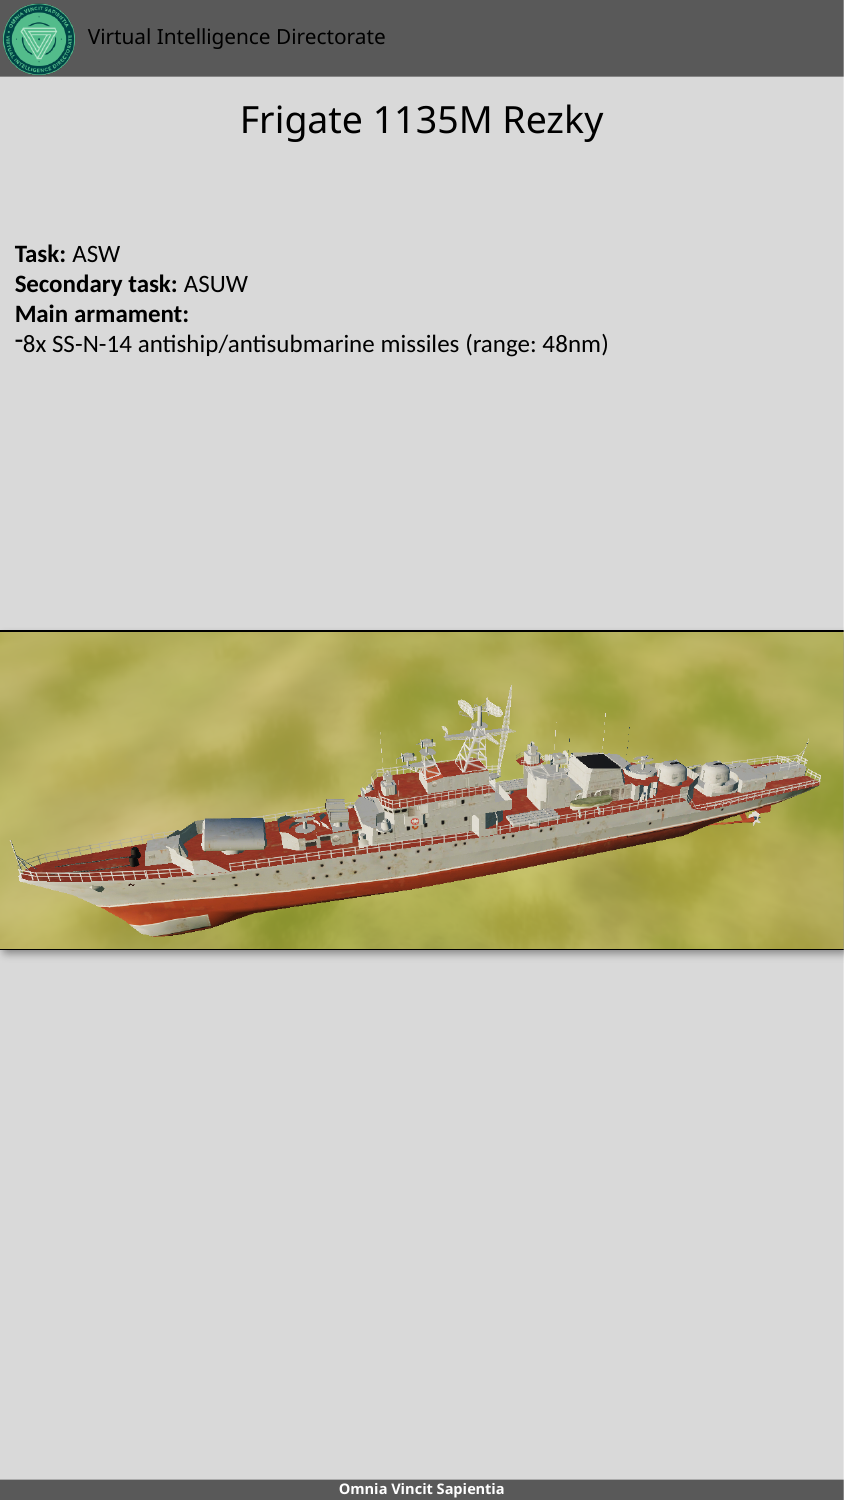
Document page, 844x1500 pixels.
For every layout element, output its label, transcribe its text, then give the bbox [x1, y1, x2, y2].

picture [0, 631, 844, 949]
text_box Task: ASW Secondary task: ASUW Main armament: 8x SS-N-14 antiship/antisubmarine missiles (range: 48nm) [0, 230, 812, 365]
title Frigate 1135M Rezky [0, 76, 844, 160]
picture [0, 1, 80, 76]
